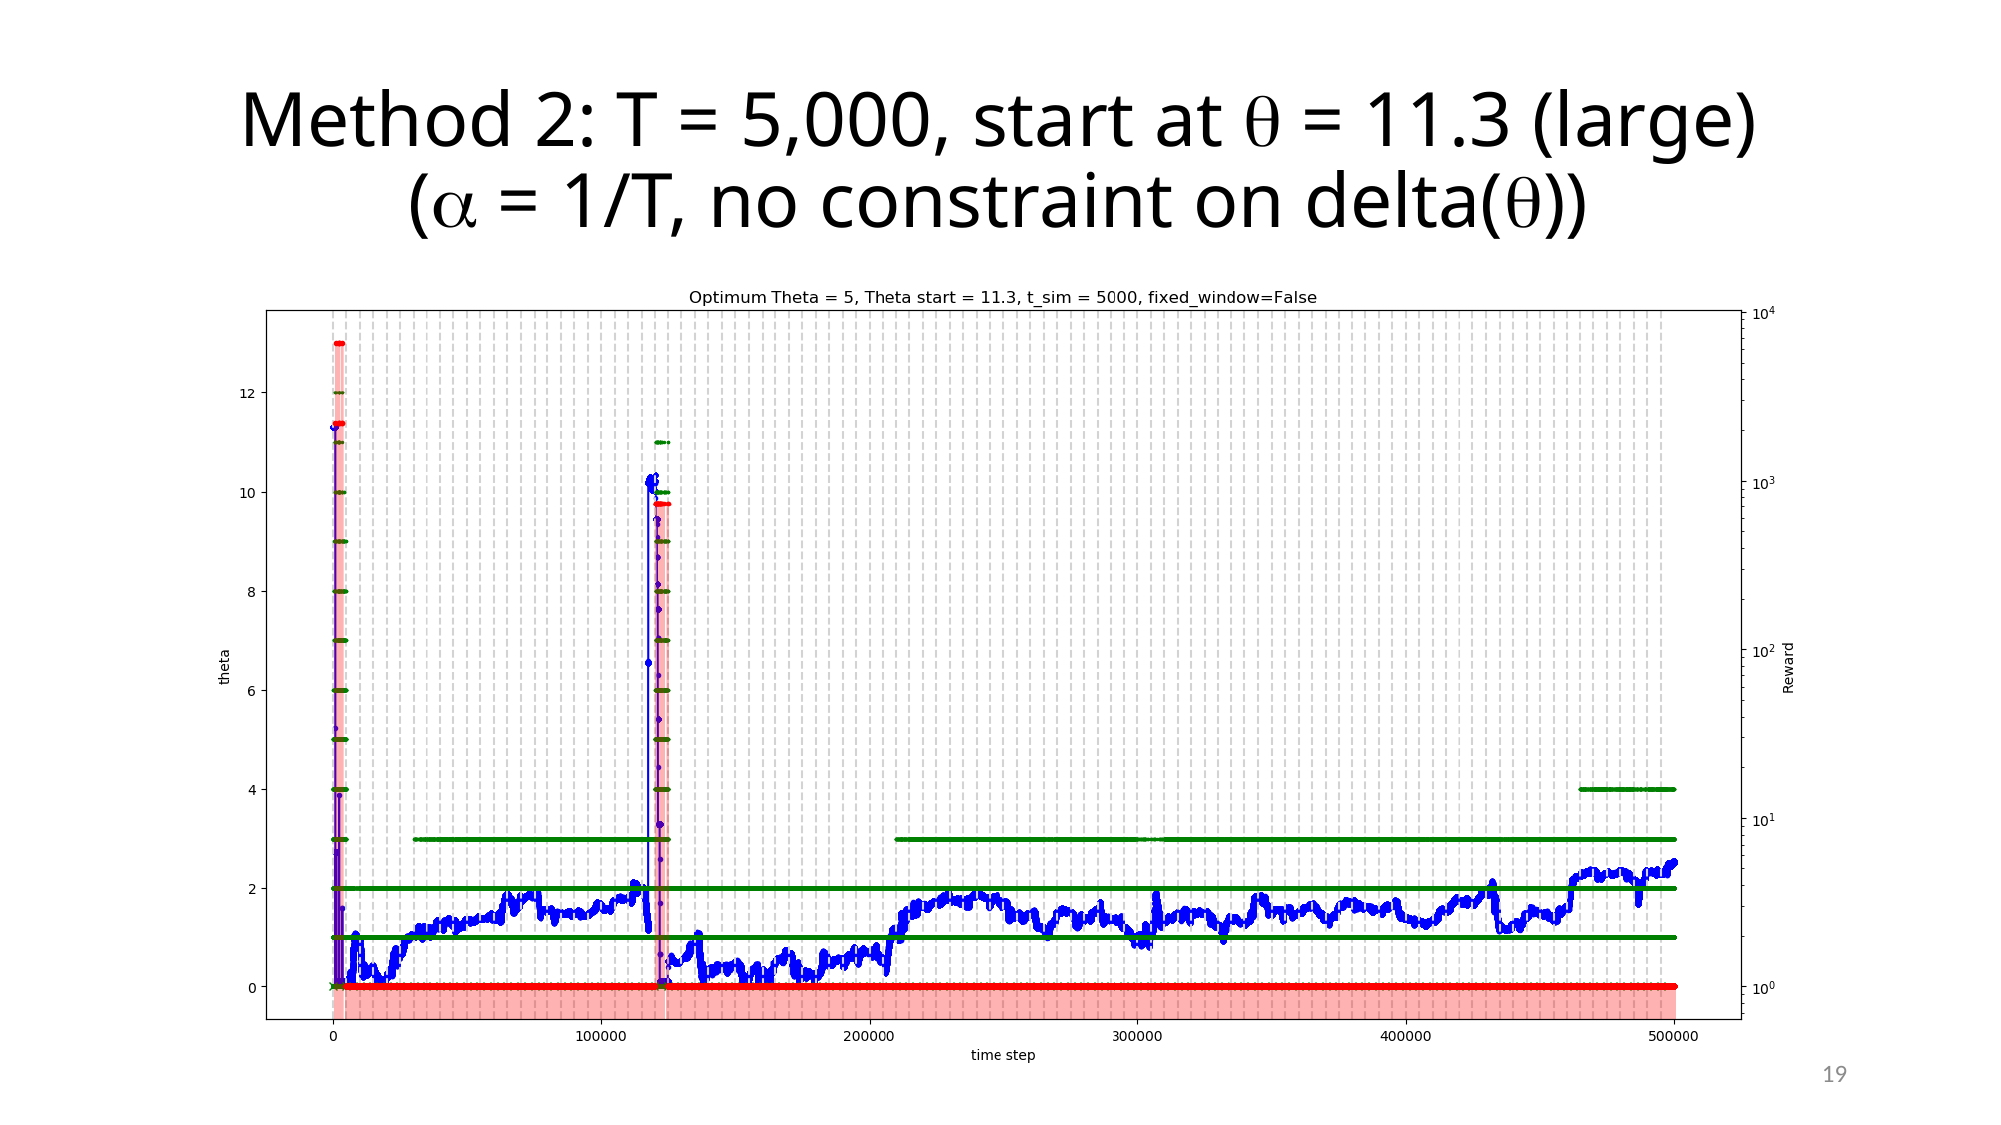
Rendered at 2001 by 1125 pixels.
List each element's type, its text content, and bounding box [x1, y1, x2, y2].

slide_number 19 [1412, 1042, 1863, 1103]
picture [198, 277, 1802, 1076]
title Method 2: T = 5,000, start at  = 11.3 (large) ( = 1/T, no constraint on delta()) [136, 54, 1862, 272]
